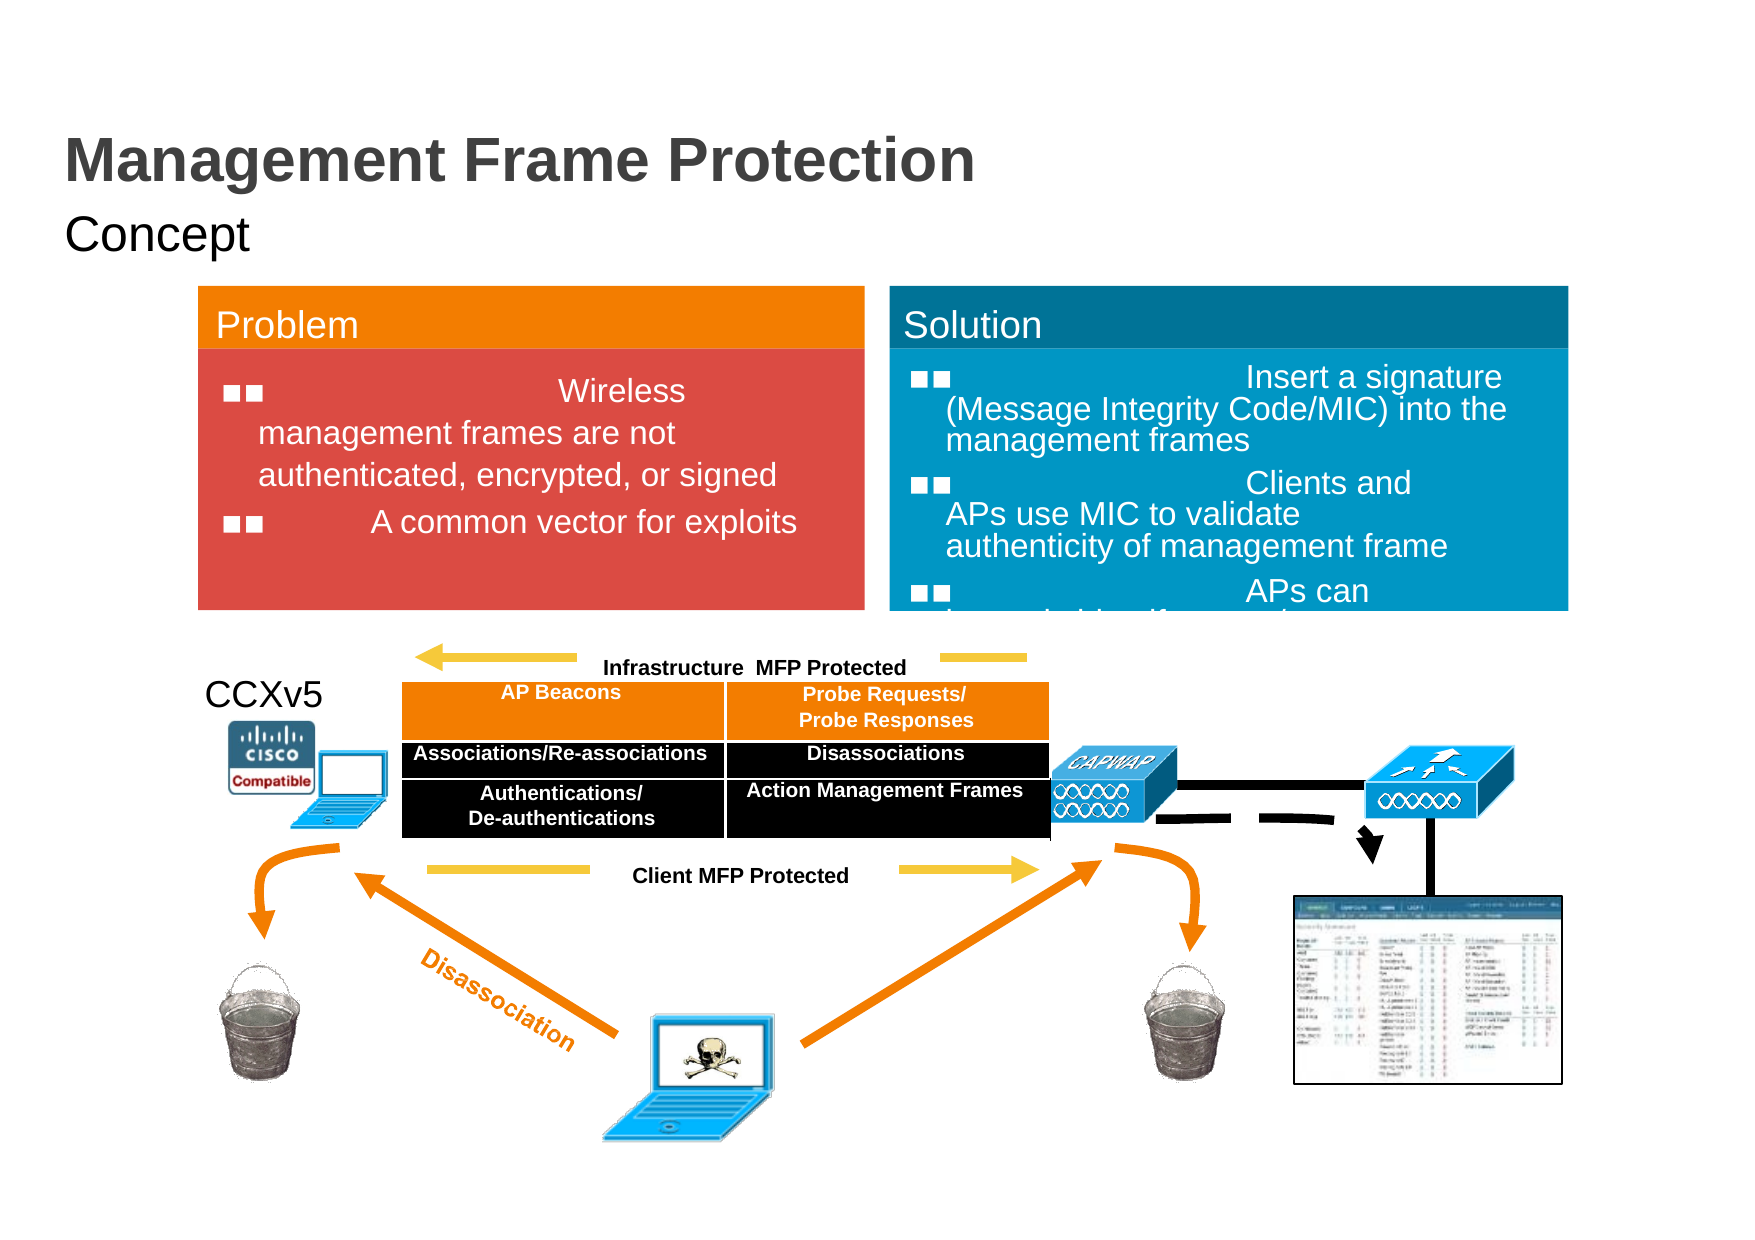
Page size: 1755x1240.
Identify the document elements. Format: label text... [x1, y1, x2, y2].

text_box [1421, 765, 1435, 778]
text_box ▪▪ Insert a signature (Message Integrity Code/MIC) into the management frames ▪▪ Clients and APs use MIC to validate authenticity of management frame ▪▪ APs can instantly identify rogue/ exploited management frames [906, 364, 1543, 581]
text_box [227, 719, 316, 795]
text_box [354, 872, 386, 900]
text_box [889, 285, 1569, 349]
text_box [514, 1004, 527, 1022]
text_box [889, 349, 1569, 611]
text_box [1392, 801, 1406, 808]
text_box [1378, 793, 1461, 808]
text_box [1477, 745, 1515, 819]
text_box [681, 1036, 742, 1081]
text_box [1389, 766, 1415, 777]
text_box Solution [901, 300, 1046, 349]
text_box [1178, 922, 1207, 953]
text_box [558, 1035, 575, 1053]
text_box [1433, 793, 1447, 800]
text_box [198, 285, 865, 349]
text_box [1419, 801, 1433, 808]
text_box [214, 960, 303, 1086]
table_cell Authentications/ De-authentications [402, 780, 724, 838]
text_box [420, 947, 440, 969]
text_box [247, 910, 276, 940]
text_box Infrastructure MFP Protected [601, 653, 915, 679]
text_box [1070, 860, 1103, 887]
text_box [414, 643, 443, 672]
text_box [289, 744, 390, 831]
table_header Probe Requests/ Probe Responses [727, 682, 1049, 740]
table_header AP Beacons [402, 682, 724, 740]
table_cell Action Management Frames [727, 780, 1050, 838]
text_box CCXv5 [202, 670, 326, 717]
text_box [1406, 793, 1419, 800]
text_box [1139, 960, 1228, 1086]
table_cell Disassociations [727, 743, 1049, 778]
text_box [1364, 745, 1513, 783]
text_box [198, 349, 865, 611]
text_box [520, 1013, 552, 1037]
text_box [1448, 765, 1468, 776]
text_box [435, 957, 449, 975]
text_box ▪▪ Wireless management frames are not authenticated, encrypted, or signed ▪▪ A common vector for exploits [218, 366, 818, 486]
text_box [1051, 745, 1178, 823]
text_box [442, 965, 469, 989]
text_box [1178, 818, 1369, 853]
text_box Management Frame Protection Concept [62, 108, 980, 238]
text_box [1011, 855, 1040, 884]
text_box Client MFP Protected [630, 862, 858, 891]
text_box [466, 980, 492, 1002]
text_box [547, 1028, 561, 1043]
text_box [1355, 835, 1384, 865]
text_box [1365, 782, 1477, 819]
text_box Problem [213, 300, 363, 349]
text_box [602, 1007, 778, 1145]
text_box [1379, 793, 1392, 800]
table_cell Associations/Re-associations [402, 743, 724, 778]
text_box [1114, 847, 1196, 931]
text_box [491, 995, 518, 1017]
text_box [259, 847, 340, 922]
text_box [1447, 801, 1461, 808]
text_box [1428, 748, 1462, 763]
text_box [1293, 895, 1563, 1085]
